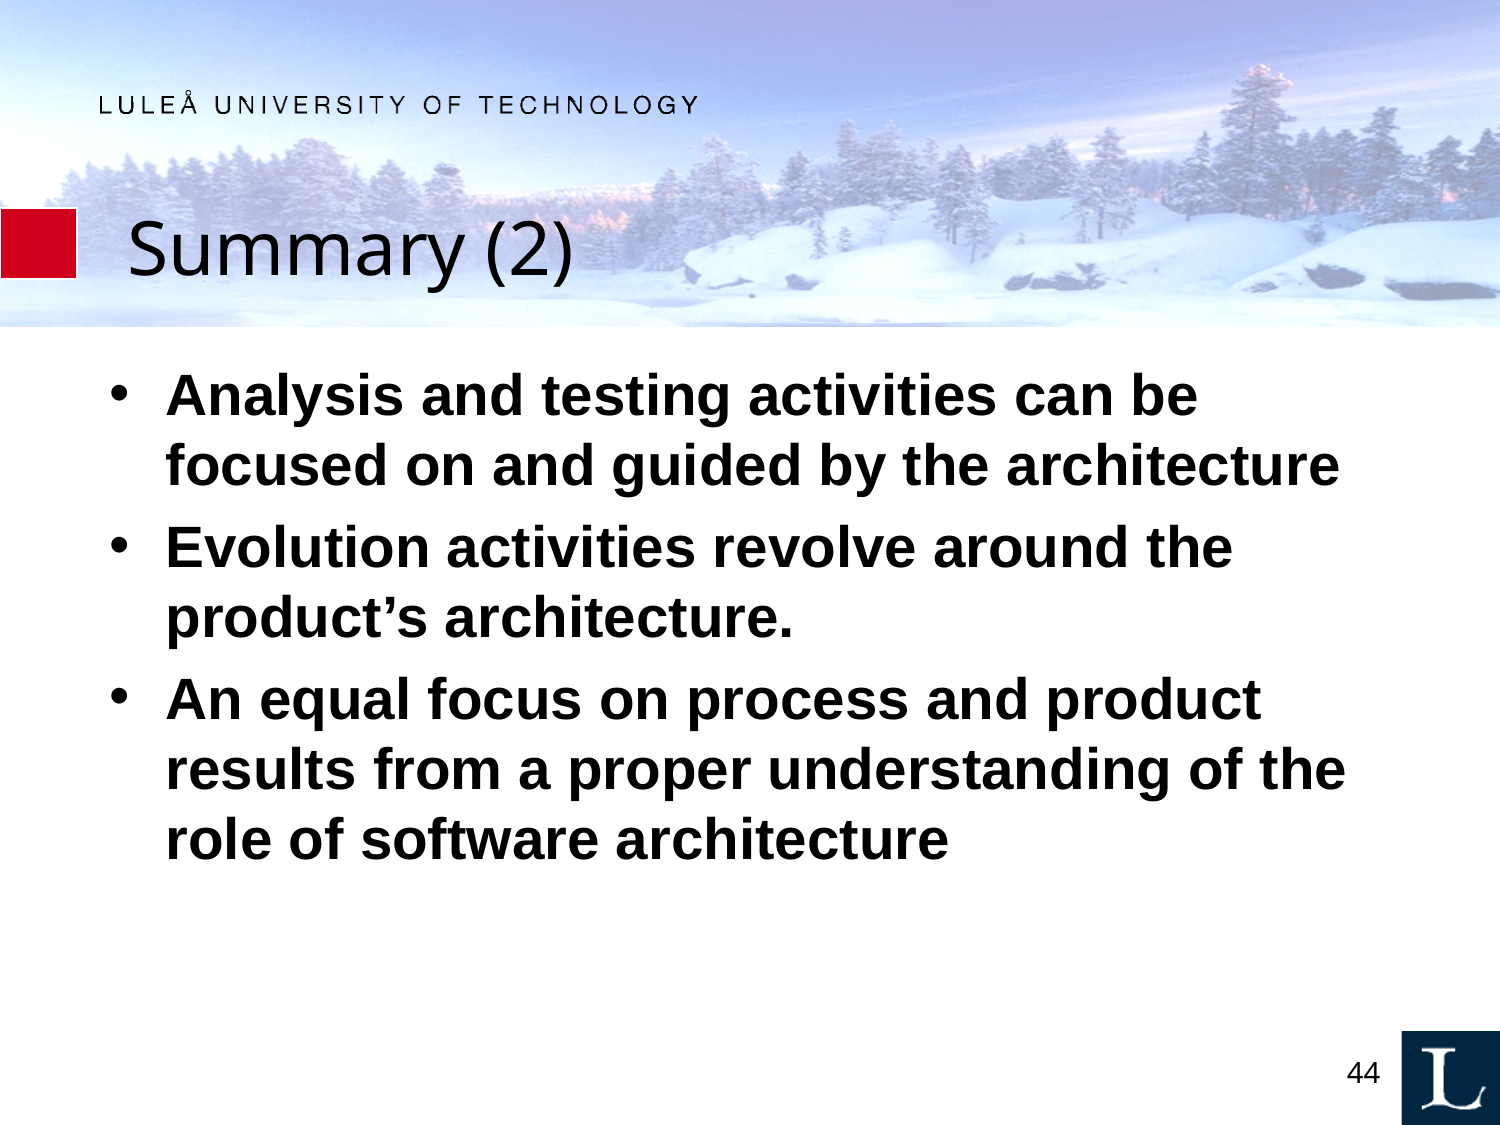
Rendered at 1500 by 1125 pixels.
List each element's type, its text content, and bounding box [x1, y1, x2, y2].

picture [100, 90, 697, 114]
picture [1399, 1031, 1500, 1125]
title Summary (2) [111, 160, 1412, 330]
list Analysis and testing activities can be focused on and guided by the architecture Evolution activities revolve around the product’s architecture. An equal focus on process and product results from a proper understanding of the role of software architecture [94, 350, 1412, 975]
slide_number 44 [1045, 1046, 1396, 1125]
